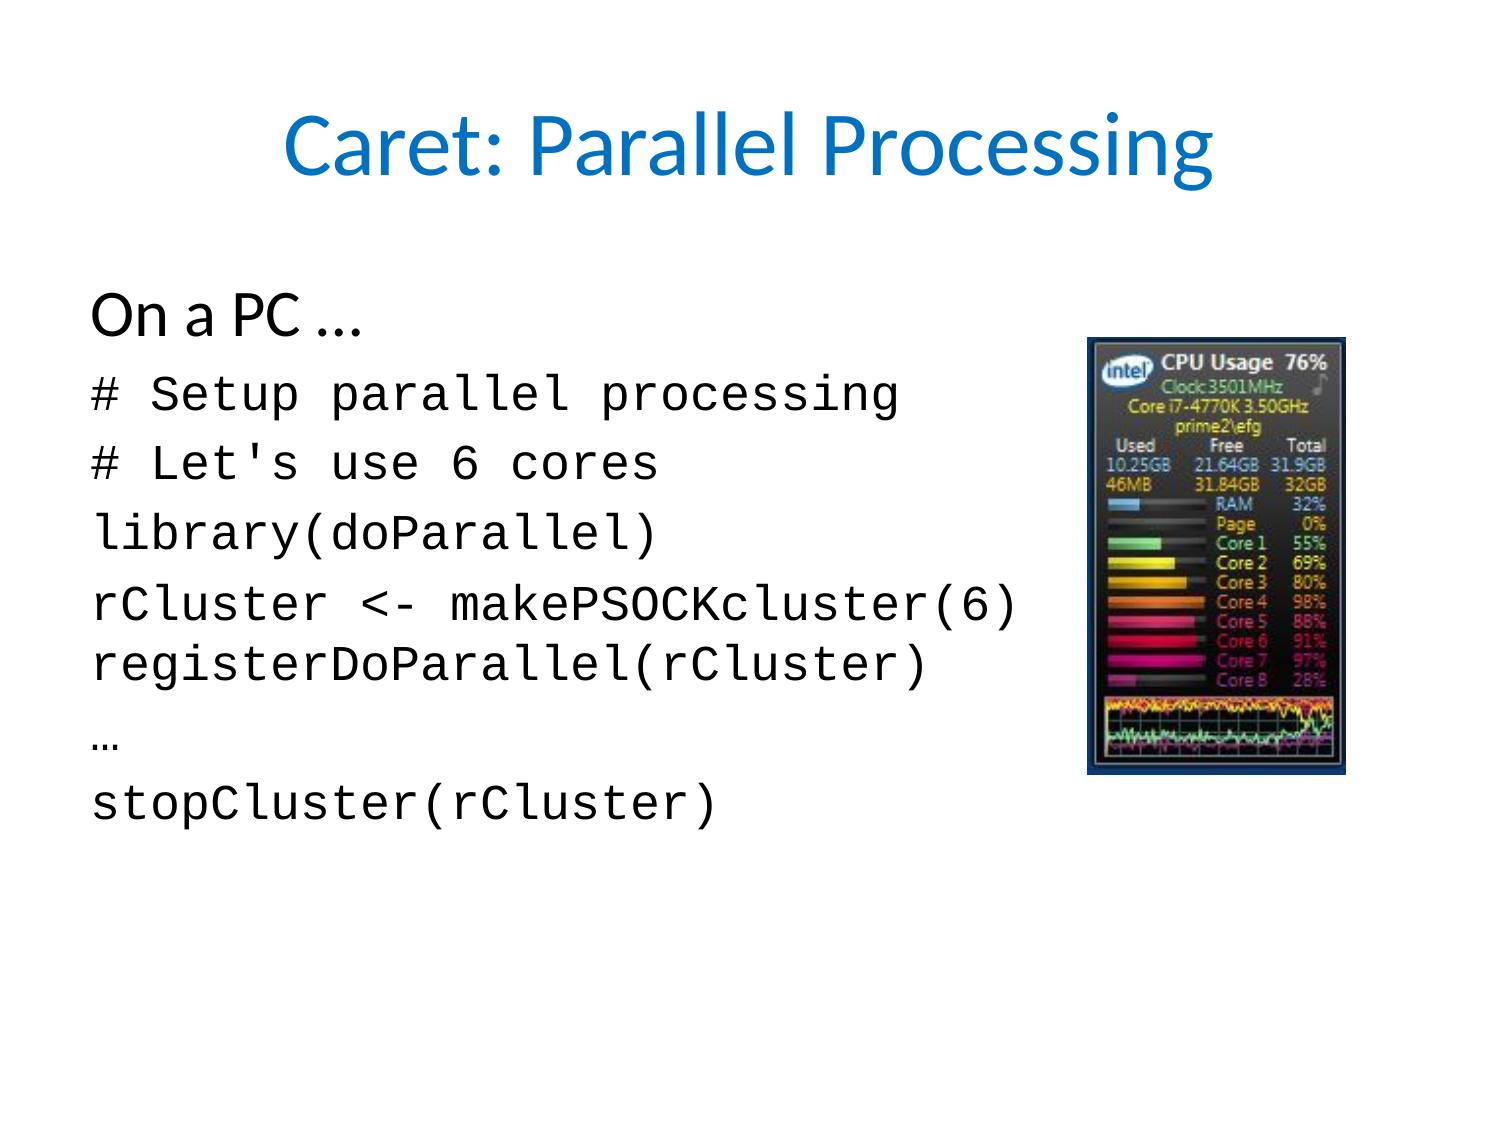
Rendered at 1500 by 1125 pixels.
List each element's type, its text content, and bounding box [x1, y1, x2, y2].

picture [1087, 337, 1346, 776]
title Caret: Parallel Processing [75, 45, 1425, 233]
list On a PC … # Setup parallel processing # Let's use 6 cores library(doParallel) rCluster <- makePSOCKcluster(6) registerDoParallel(rCluster) … stopCluster(rCluster) [75, 262, 1425, 1005]
